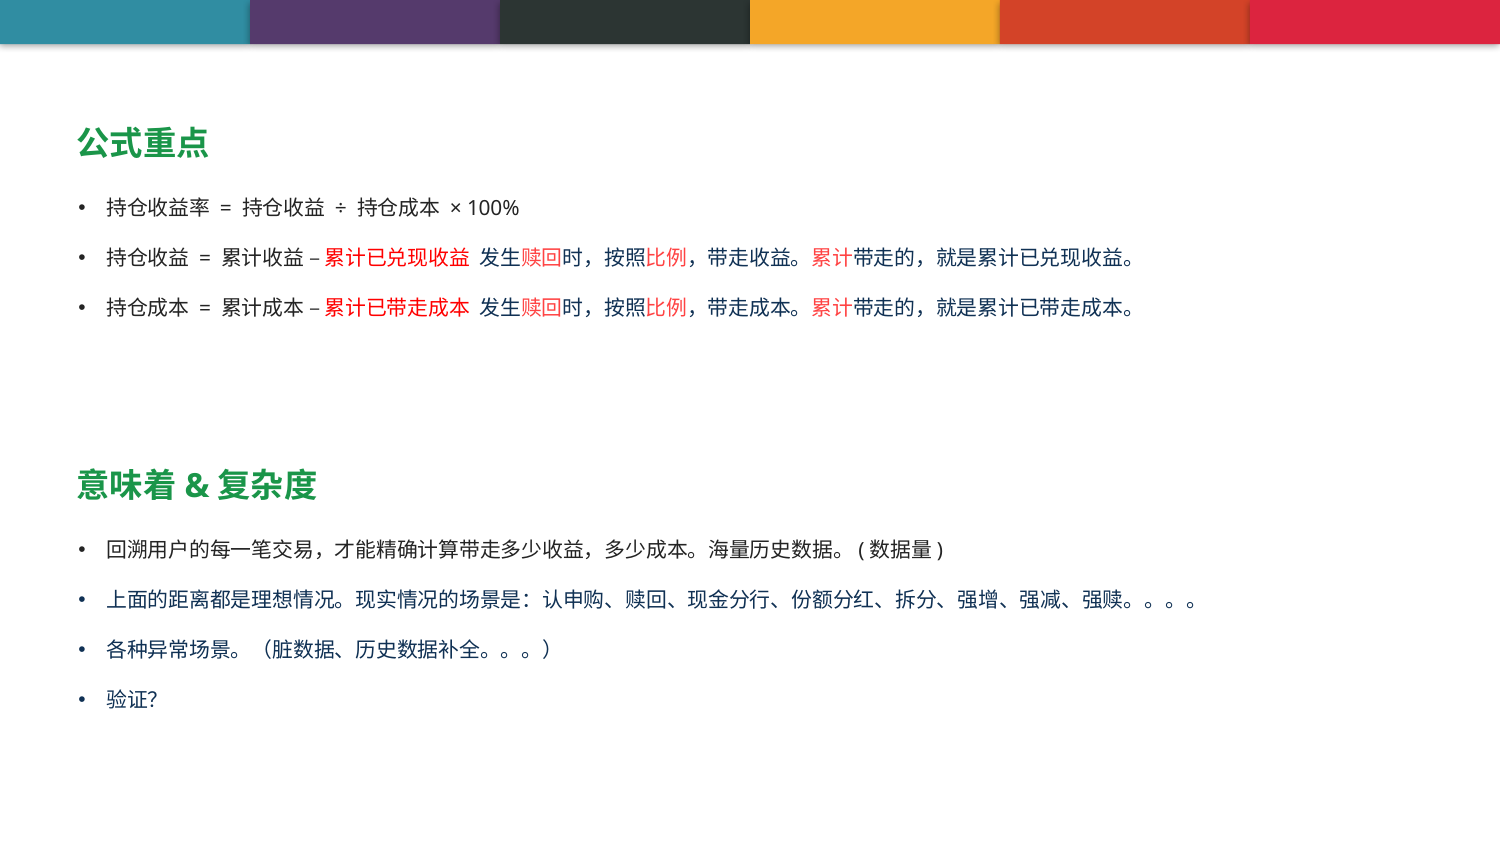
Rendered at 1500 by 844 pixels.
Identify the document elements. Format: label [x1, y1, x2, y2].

text_box [0, 0, 1500, 45]
text_box [61, 456, 1266, 720]
text_box [61, 114, 1266, 328]
